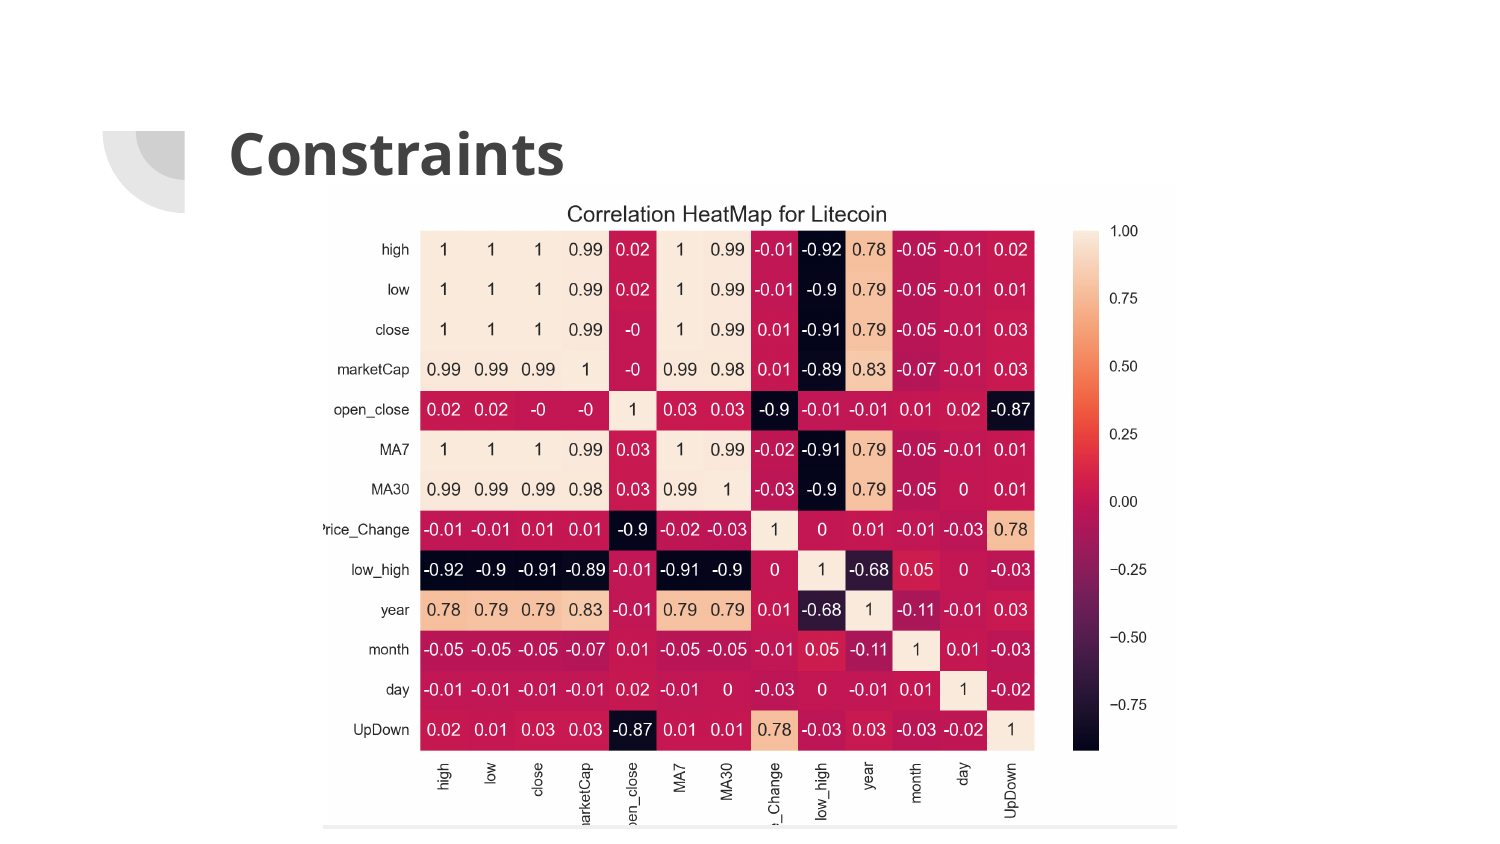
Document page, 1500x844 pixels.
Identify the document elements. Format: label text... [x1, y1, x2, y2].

title Constraints [213, 98, 1368, 263]
picture [323, 183, 1177, 830]
